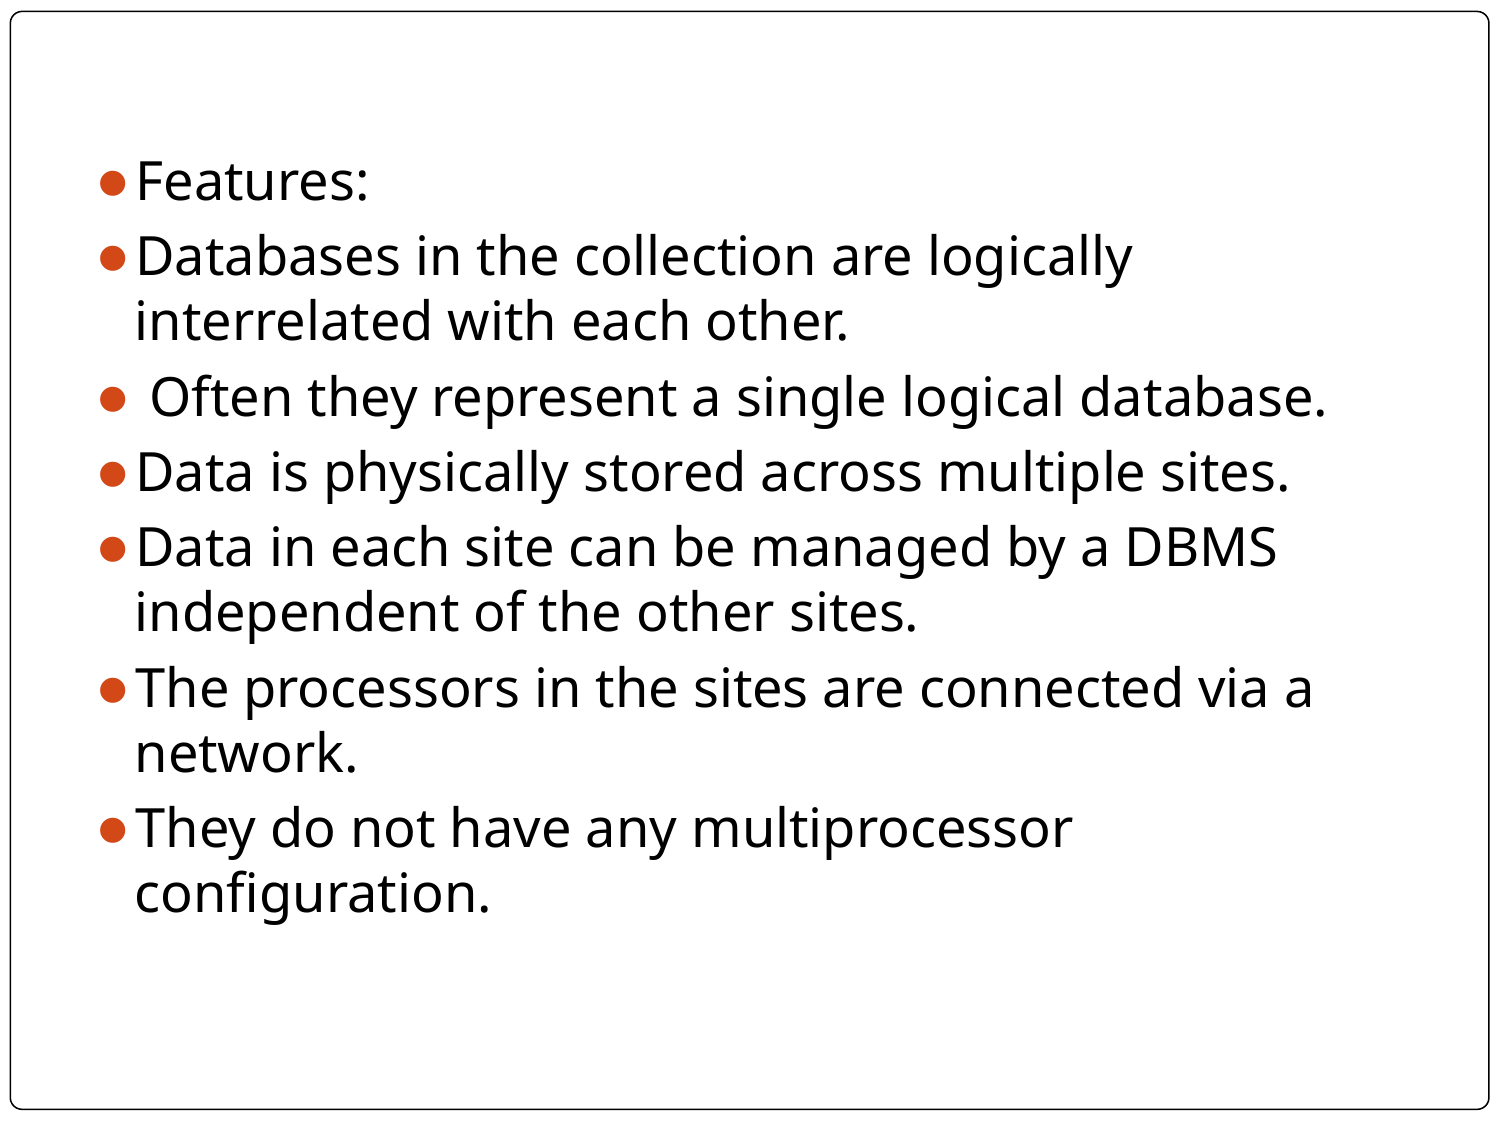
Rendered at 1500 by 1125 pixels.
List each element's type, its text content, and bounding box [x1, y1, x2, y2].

list Features: Databases in the collection are logically interrelated with each other. Often they represent a single logical database. Data is physically stored across multiple sites. Data in each site can be managed by a DBMS independent of the other sites. The processors in the sites are connected via a network. They do not have any multiprocessor configuration. [75, 138, 1425, 889]
